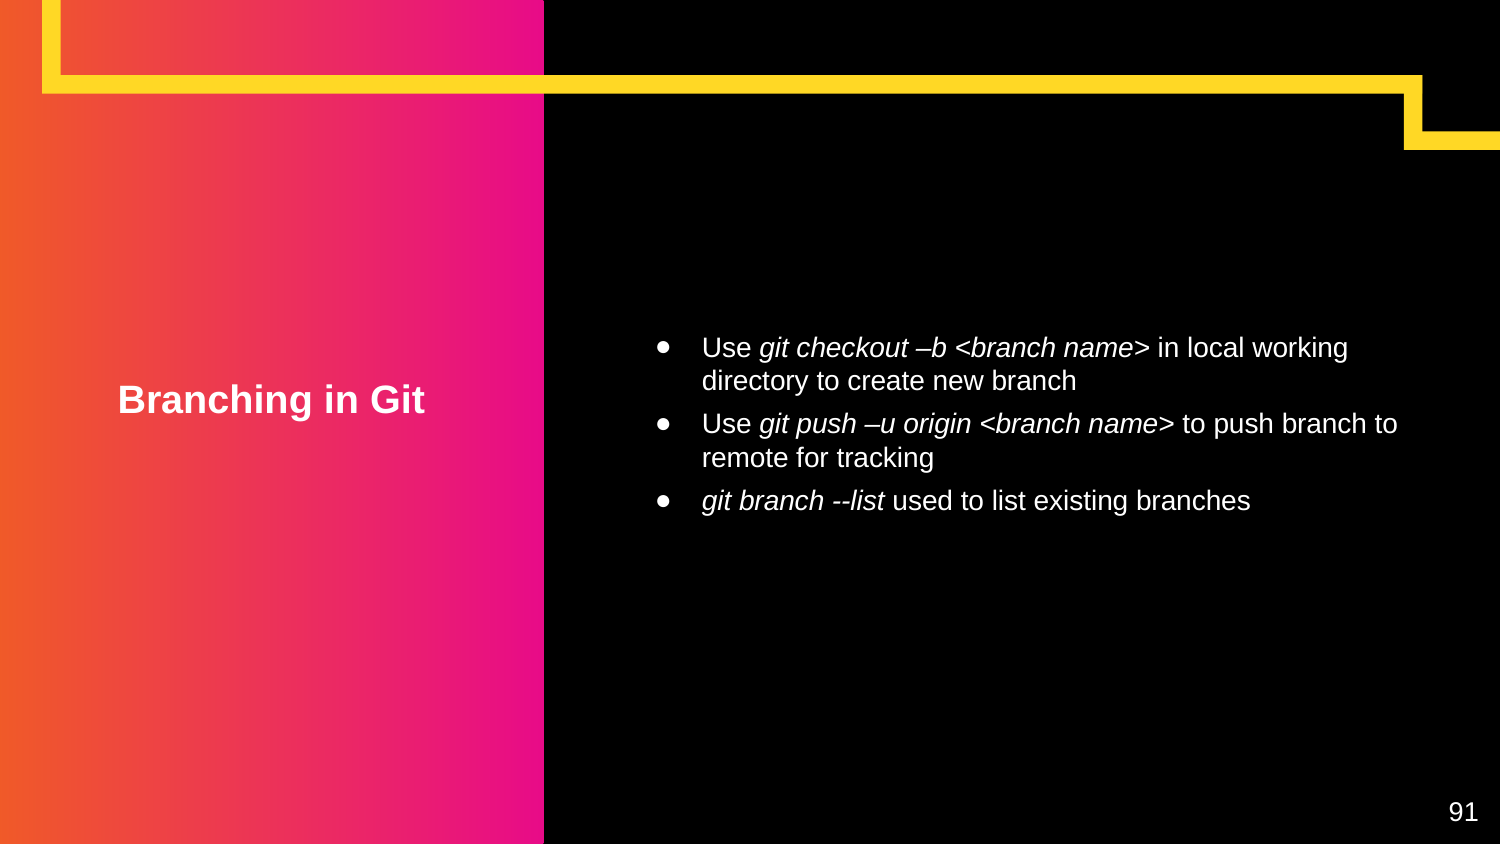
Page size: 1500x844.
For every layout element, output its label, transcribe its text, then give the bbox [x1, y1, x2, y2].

text_box Use git checkout –b <branch name> in local working directory to create new branch Use git push –u origin <branch name> to push branch to remote for tracking git branch --list used to list existing branches [626, 321, 1460, 524]
title Branching in Git [42, 343, 433, 430]
slide_number 91 [1403, 779, 1494, 844]
